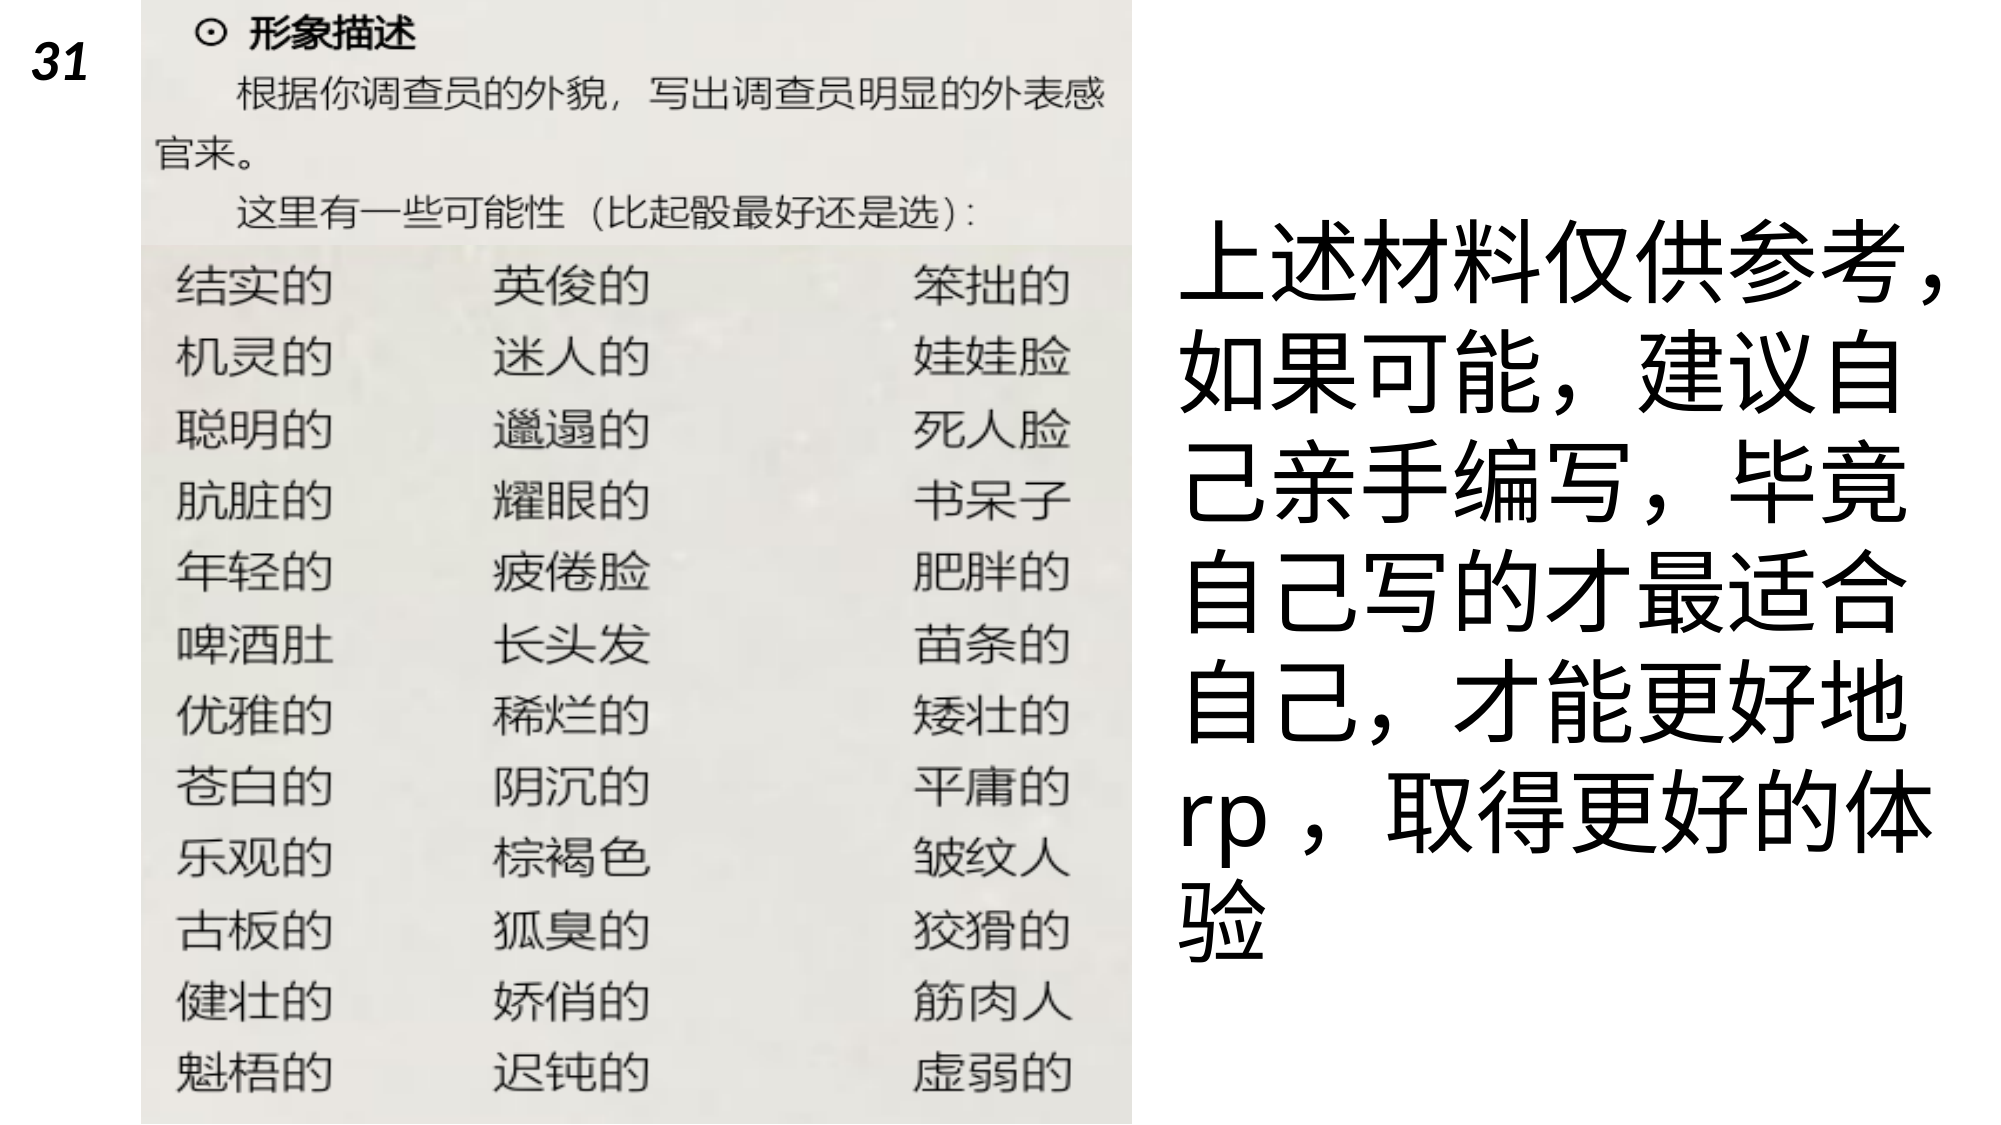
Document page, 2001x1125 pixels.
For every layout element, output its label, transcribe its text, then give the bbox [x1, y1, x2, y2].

text_box 上述材料仅供参考，如果可能，建议自己亲手编写，毕竟自己写的才最适合自己，才能更好地rp，取得更好的体验 [1161, 197, 1972, 983]
text_box 31 [14, 14, 109, 99]
picture [141, 0, 1132, 1124]
